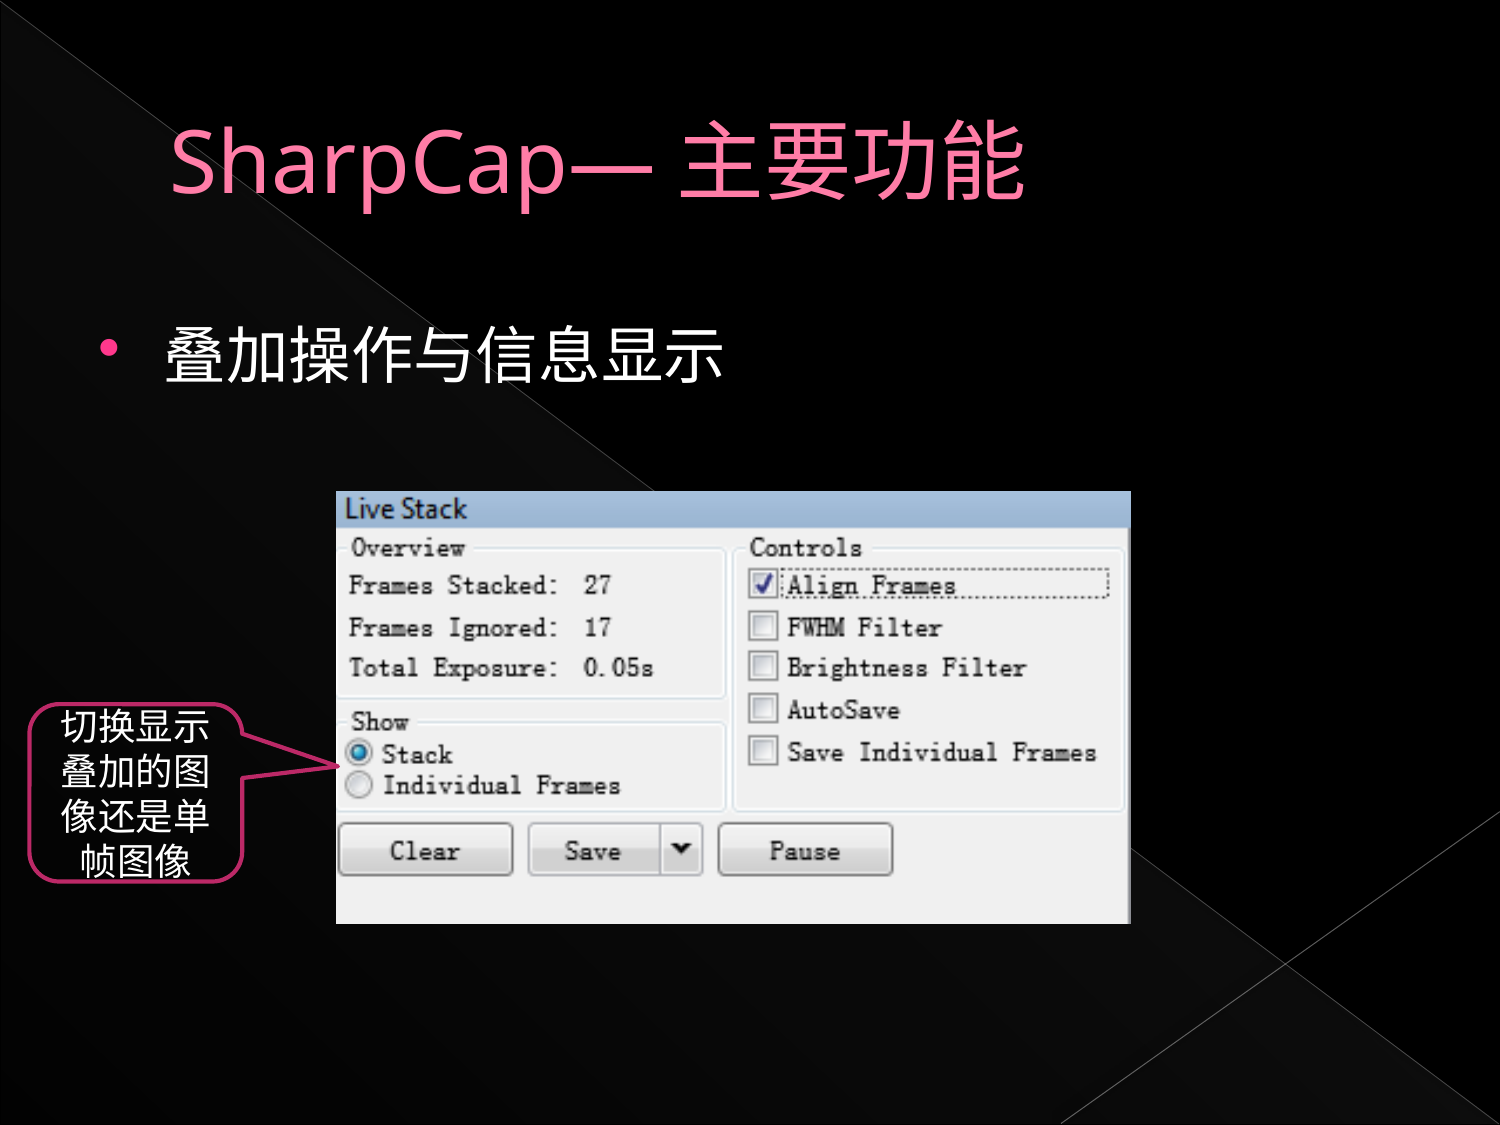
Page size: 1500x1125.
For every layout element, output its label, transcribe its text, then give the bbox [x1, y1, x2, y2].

list 叠加操作与信息显示 [75, 308, 1425, 1059]
picture [336, 491, 1132, 924]
text_box 切换显示叠加的图像还是单帧图像 [27, 702, 326, 884]
title SharpCap—主要功能 [75, 43, 1425, 274]
